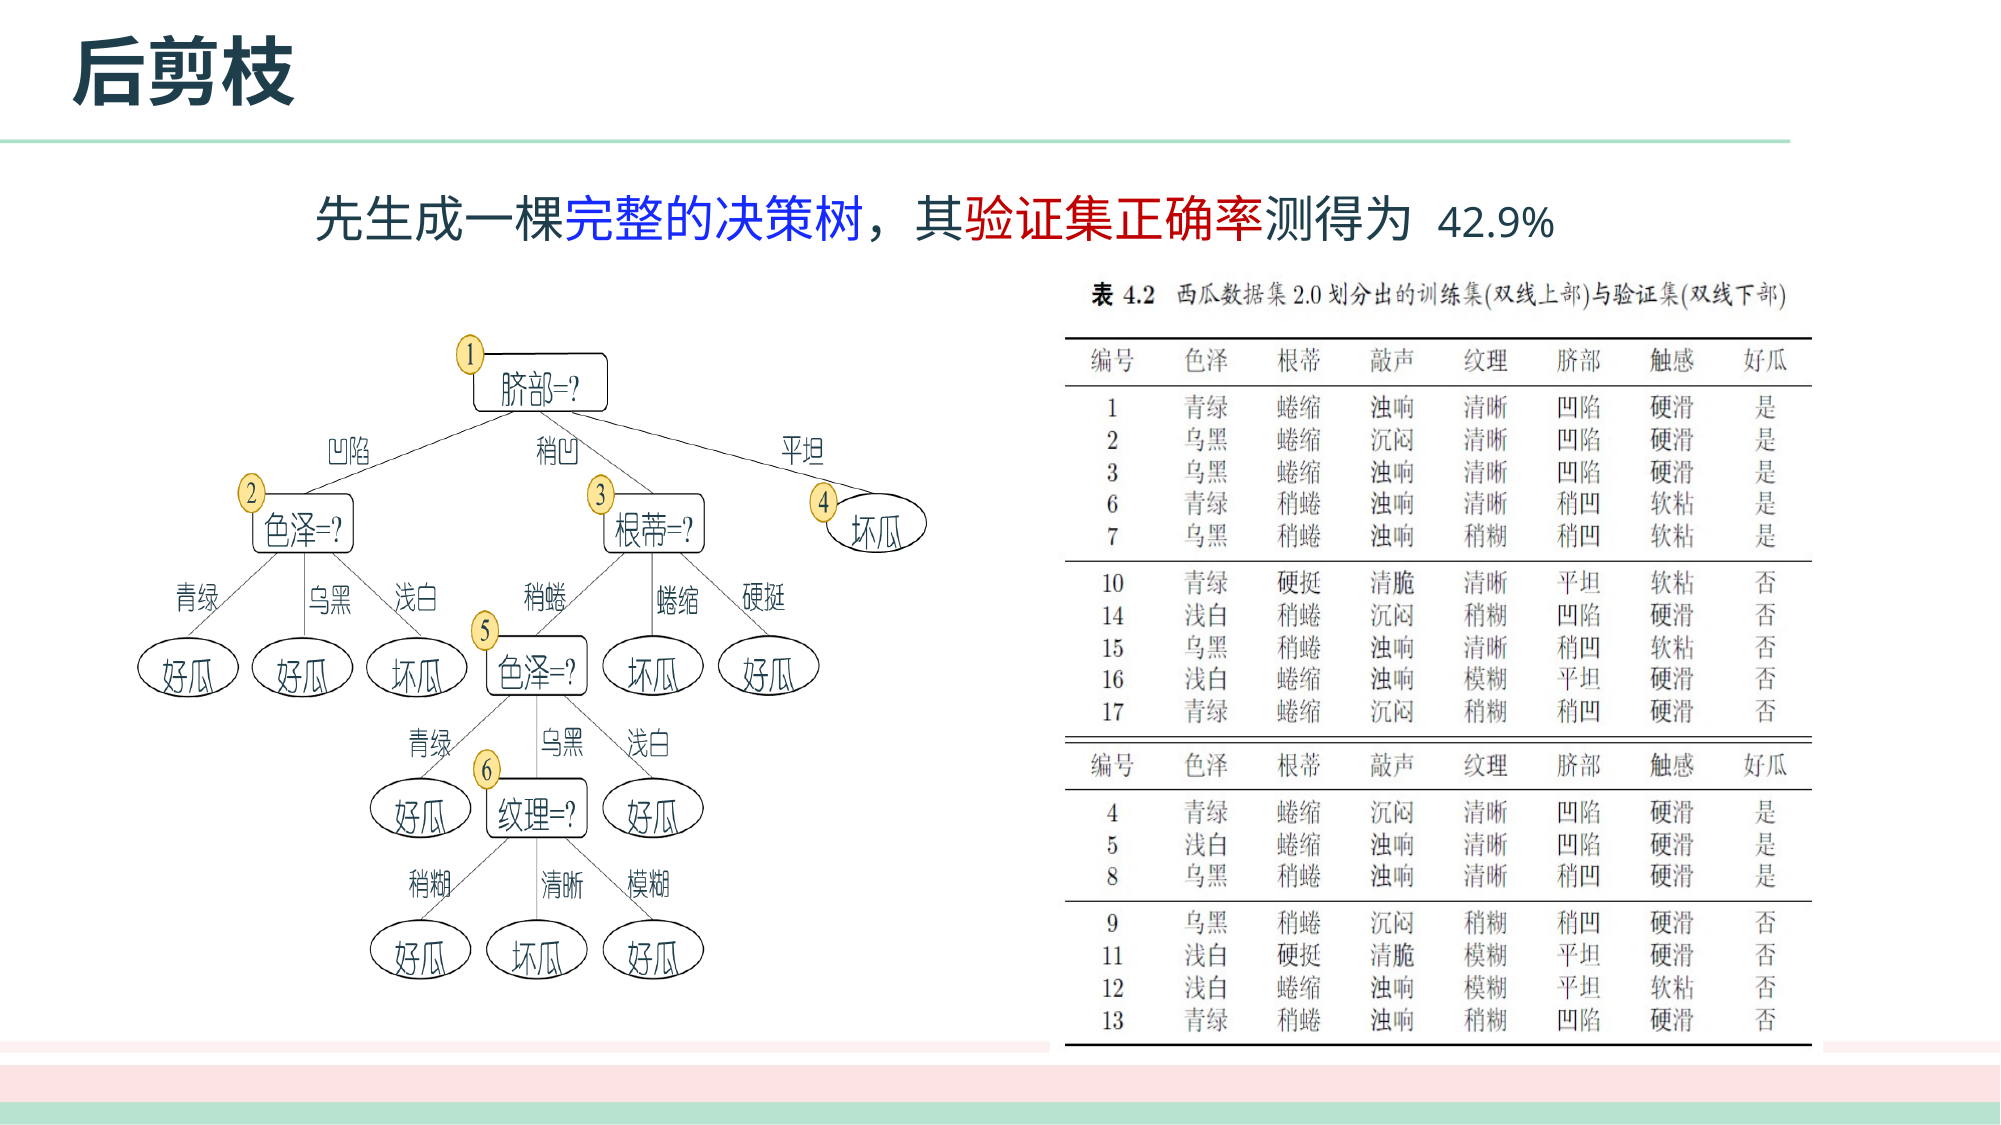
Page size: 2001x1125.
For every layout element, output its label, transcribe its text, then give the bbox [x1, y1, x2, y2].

text_box 先生成一棵完整的决策树，其验证集正确率测得为 42.9% [312, 187, 1707, 248]
text_box [1050, 264, 1824, 1057]
title 后剪枝 [56, 11, 1782, 140]
picture [0, 0, 2001, 1125]
